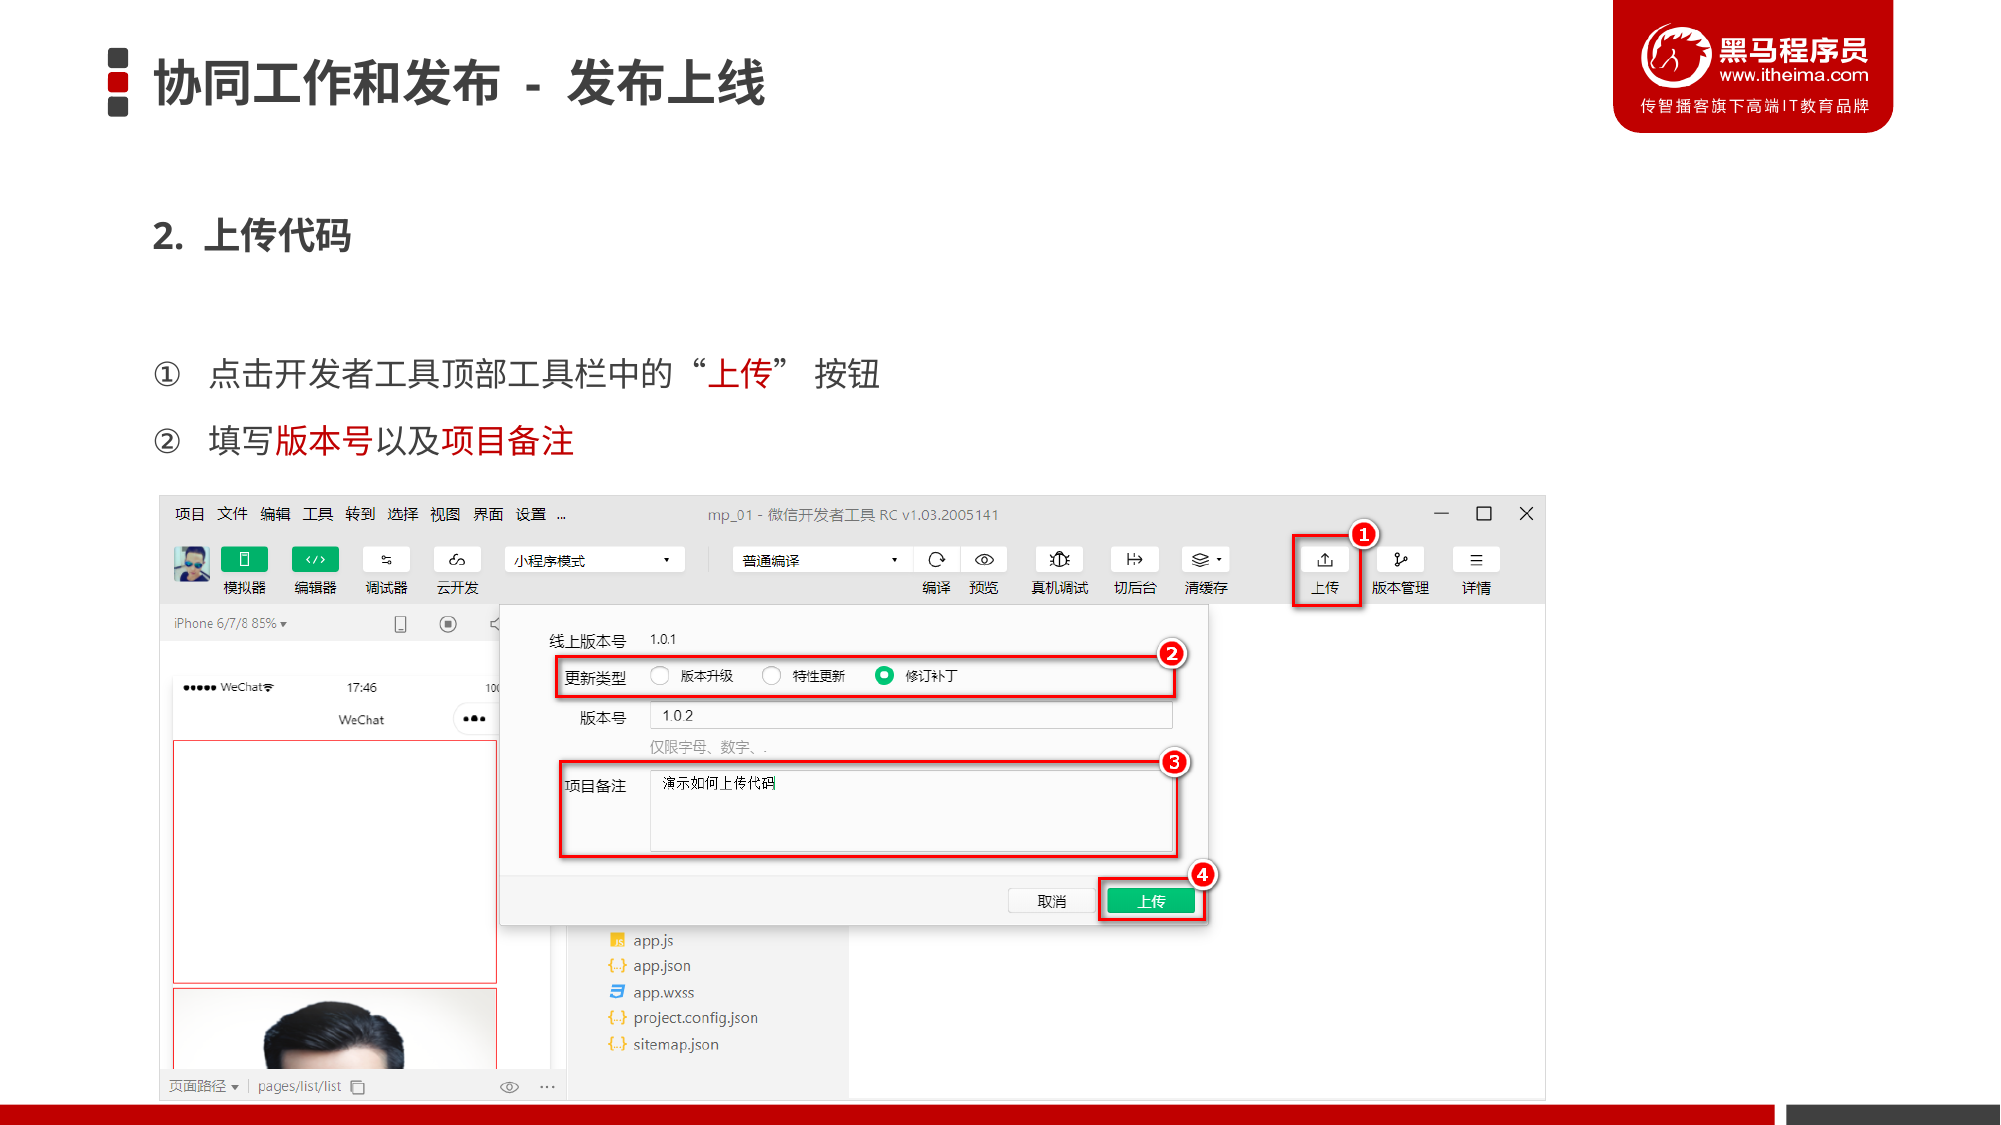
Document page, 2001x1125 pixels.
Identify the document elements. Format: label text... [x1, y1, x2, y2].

title 协同工作和发布 - 发布上线 [137, 38, 1577, 124]
list 点击开发者工具顶部工具栏中的“上传” 按钮 填写版本号以及项目备注 [137, 326, 1753, 496]
picture [159, 494, 1546, 1102]
picture [1616, 11, 1894, 125]
list 2. 上传代码 [137, 192, 1753, 277]
